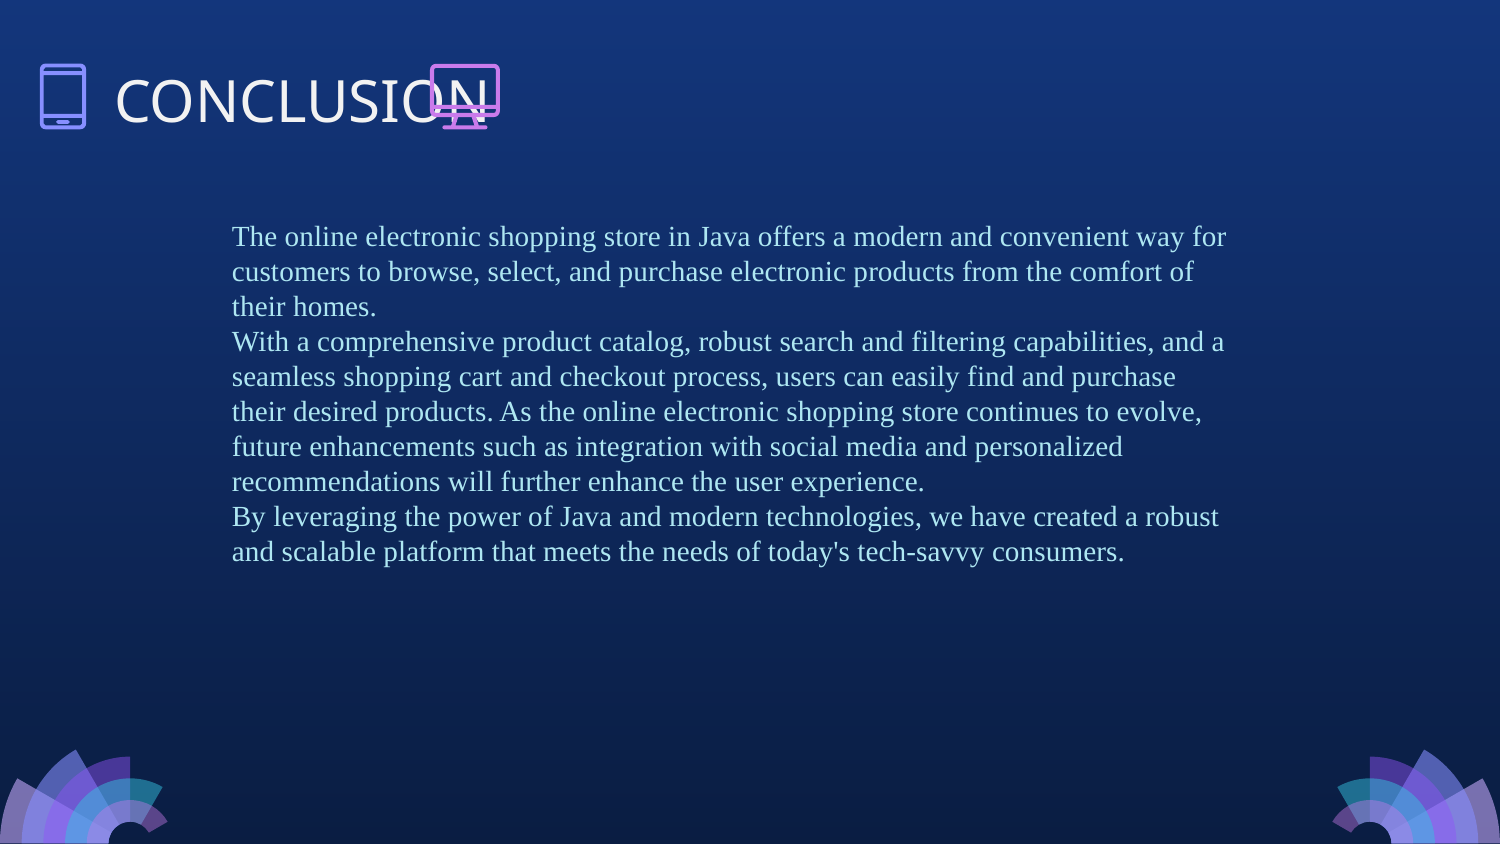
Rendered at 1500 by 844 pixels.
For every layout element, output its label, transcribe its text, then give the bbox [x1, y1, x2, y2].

text_box [429, 63, 500, 130]
text_box The online electronic shopping store in Java offers a modern and convenient way for customers to browse, select, and purchase electronic products from the comfort of their homes. With a comprehensive product catalog, robust search and filtering capabilities, and a seamless shopping cart and checkout process, users can easily find and purchase their desired products. As the online electronic shopping store continues to evolve, future enhancements such as integration with social media and personalized recommendations will further enhance the user experience. By leveraging the power of Java and modern technologies, we have created a robust and scalable platform that meets the needs of today's tech-savvy consumers. [217, 210, 1245, 610]
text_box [39, 63, 87, 130]
title CONCLUSION [99, 49, 1363, 144]
